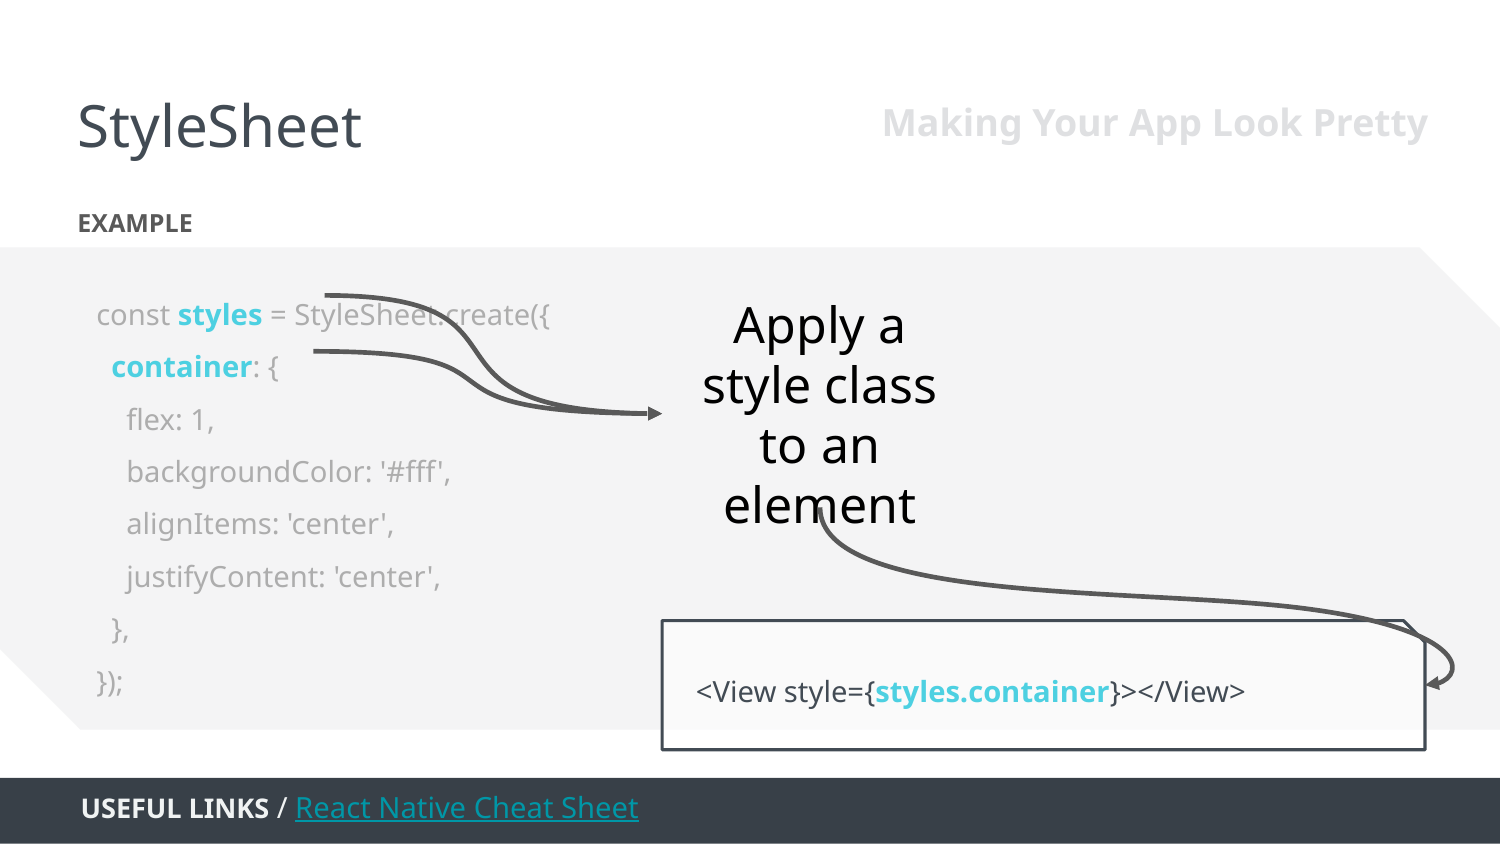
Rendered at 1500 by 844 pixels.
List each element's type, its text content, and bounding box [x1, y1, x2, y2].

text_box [324, 295, 663, 414]
title Making Your App Look Pretty [750, 74, 1444, 169]
text_box const styles = StyleSheet.create({ container: { flex: 1, backgroundColor: '#fff', alignItems: 'center', justifyContent: 'center', }, }); [74, 274, 1212, 703]
title StyleSheet [62, 74, 750, 169]
text_box [0, 247, 1500, 730]
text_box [313, 351, 319, 414]
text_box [874, 451, 989, 676]
text_box <View style={styles.container}></View> [662, 620, 1426, 750]
text_box EXAMPLE [62, 187, 1425, 254]
text_box Apply a style class to an element [662, 320, 979, 508]
text_box USEFUL LINKS / React Native Cheat Sheet [0, 777, 1500, 844]
